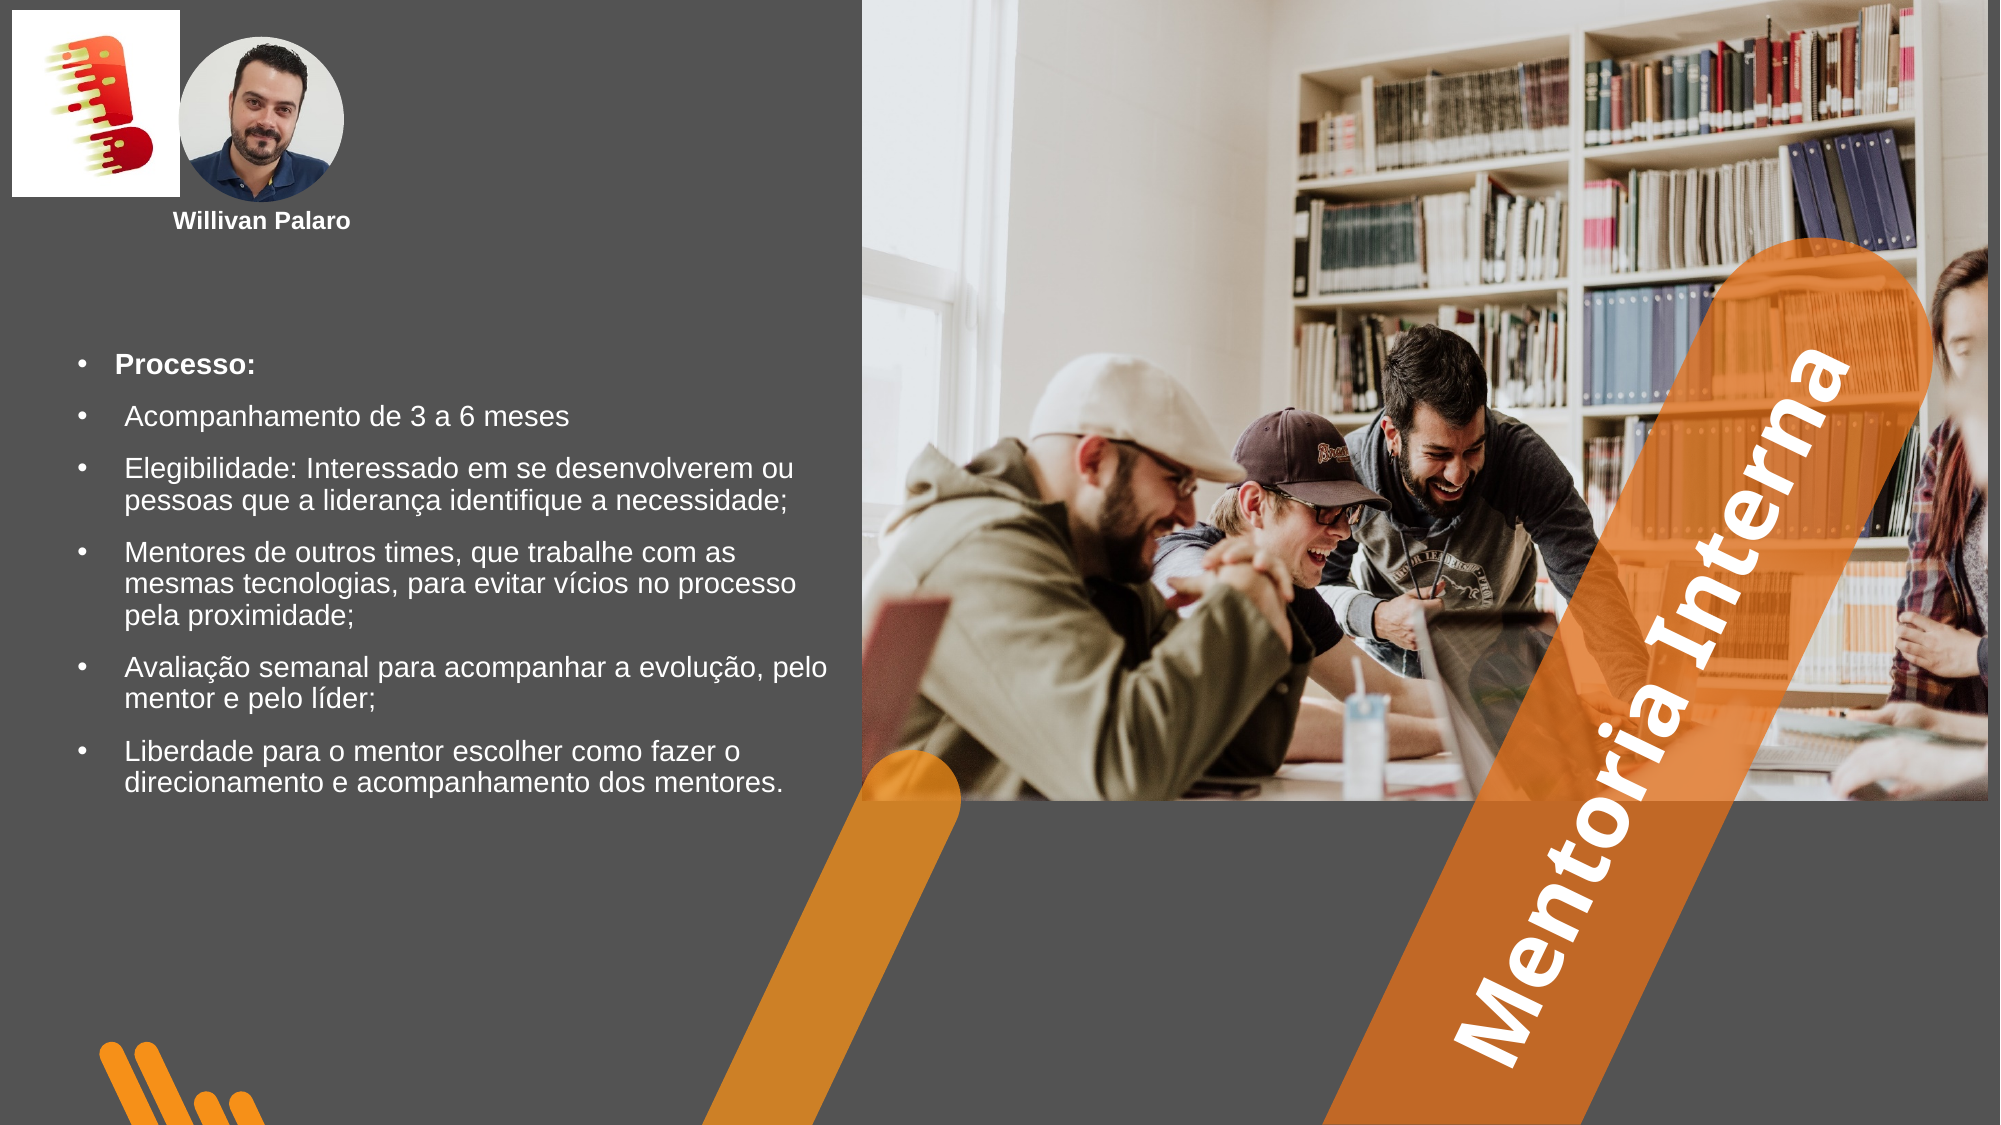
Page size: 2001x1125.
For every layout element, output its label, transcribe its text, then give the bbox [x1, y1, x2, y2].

picture [12, 10, 180, 197]
text_box [1322, 801, 1734, 1125]
picture [862, 0, 1988, 801]
text_box Mentoria Interna [1416, 801, 1670, 1094]
text_box [701, 801, 961, 1125]
text_box Processo: Acompanhamento de 3 a 6 meses Elegibilidade: Interessado em se desenvolverem ou pessoas que a liderança identifique a necessidade; Mentores de outros times, que trabalhe com as mesmas tecnologias, para evitar vícios no processo pela proximidade; Avaliação semanal para acompanhar a evolução, pelo mentor e pelo líder; Liberdade para o mentor escolher como fazer o direcionamento e acompanhamento dos mentores. [62, 341, 863, 887]
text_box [156, 36, 368, 243]
